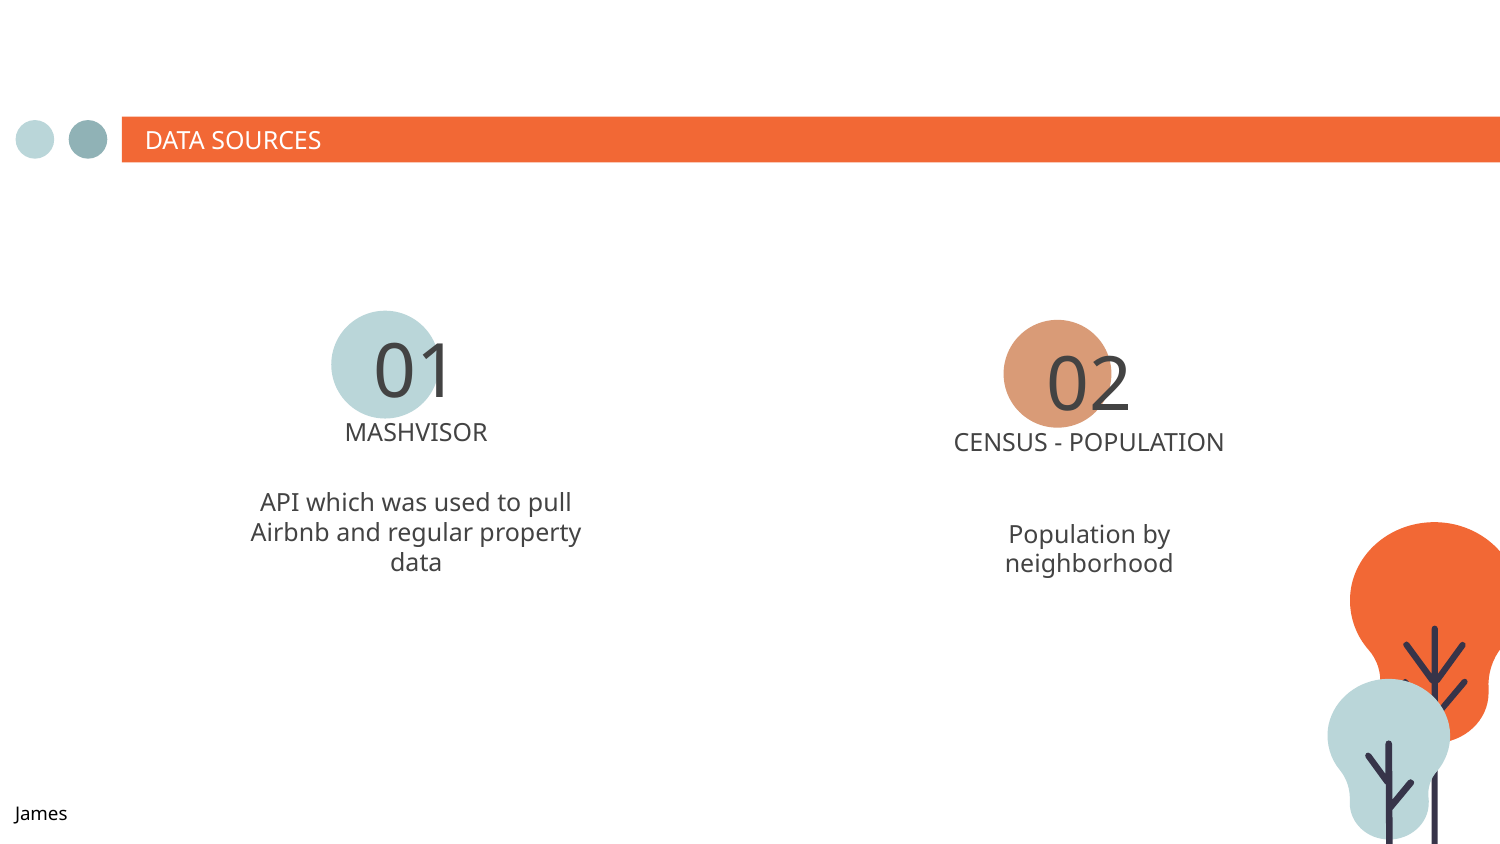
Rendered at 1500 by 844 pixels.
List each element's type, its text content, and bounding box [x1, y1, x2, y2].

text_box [1325, 678, 1451, 844]
title DATA SOURCES [129, 118, 952, 170]
title 01 [272, 319, 561, 367]
text_box James [0, 790, 148, 836]
title MASHVISOR [219, 367, 613, 462]
title CENSUS - POPULATION [899, 376, 1281, 472]
subtitle Population by neighborhood [933, 503, 1246, 604]
subtitle API which was used to pull Airbnb and regular property data [233, 471, 600, 573]
title 02 [945, 332, 1234, 376]
text_box [1023, 319, 1092, 332]
text_box [356, 310, 414, 319]
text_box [1349, 521, 1500, 844]
